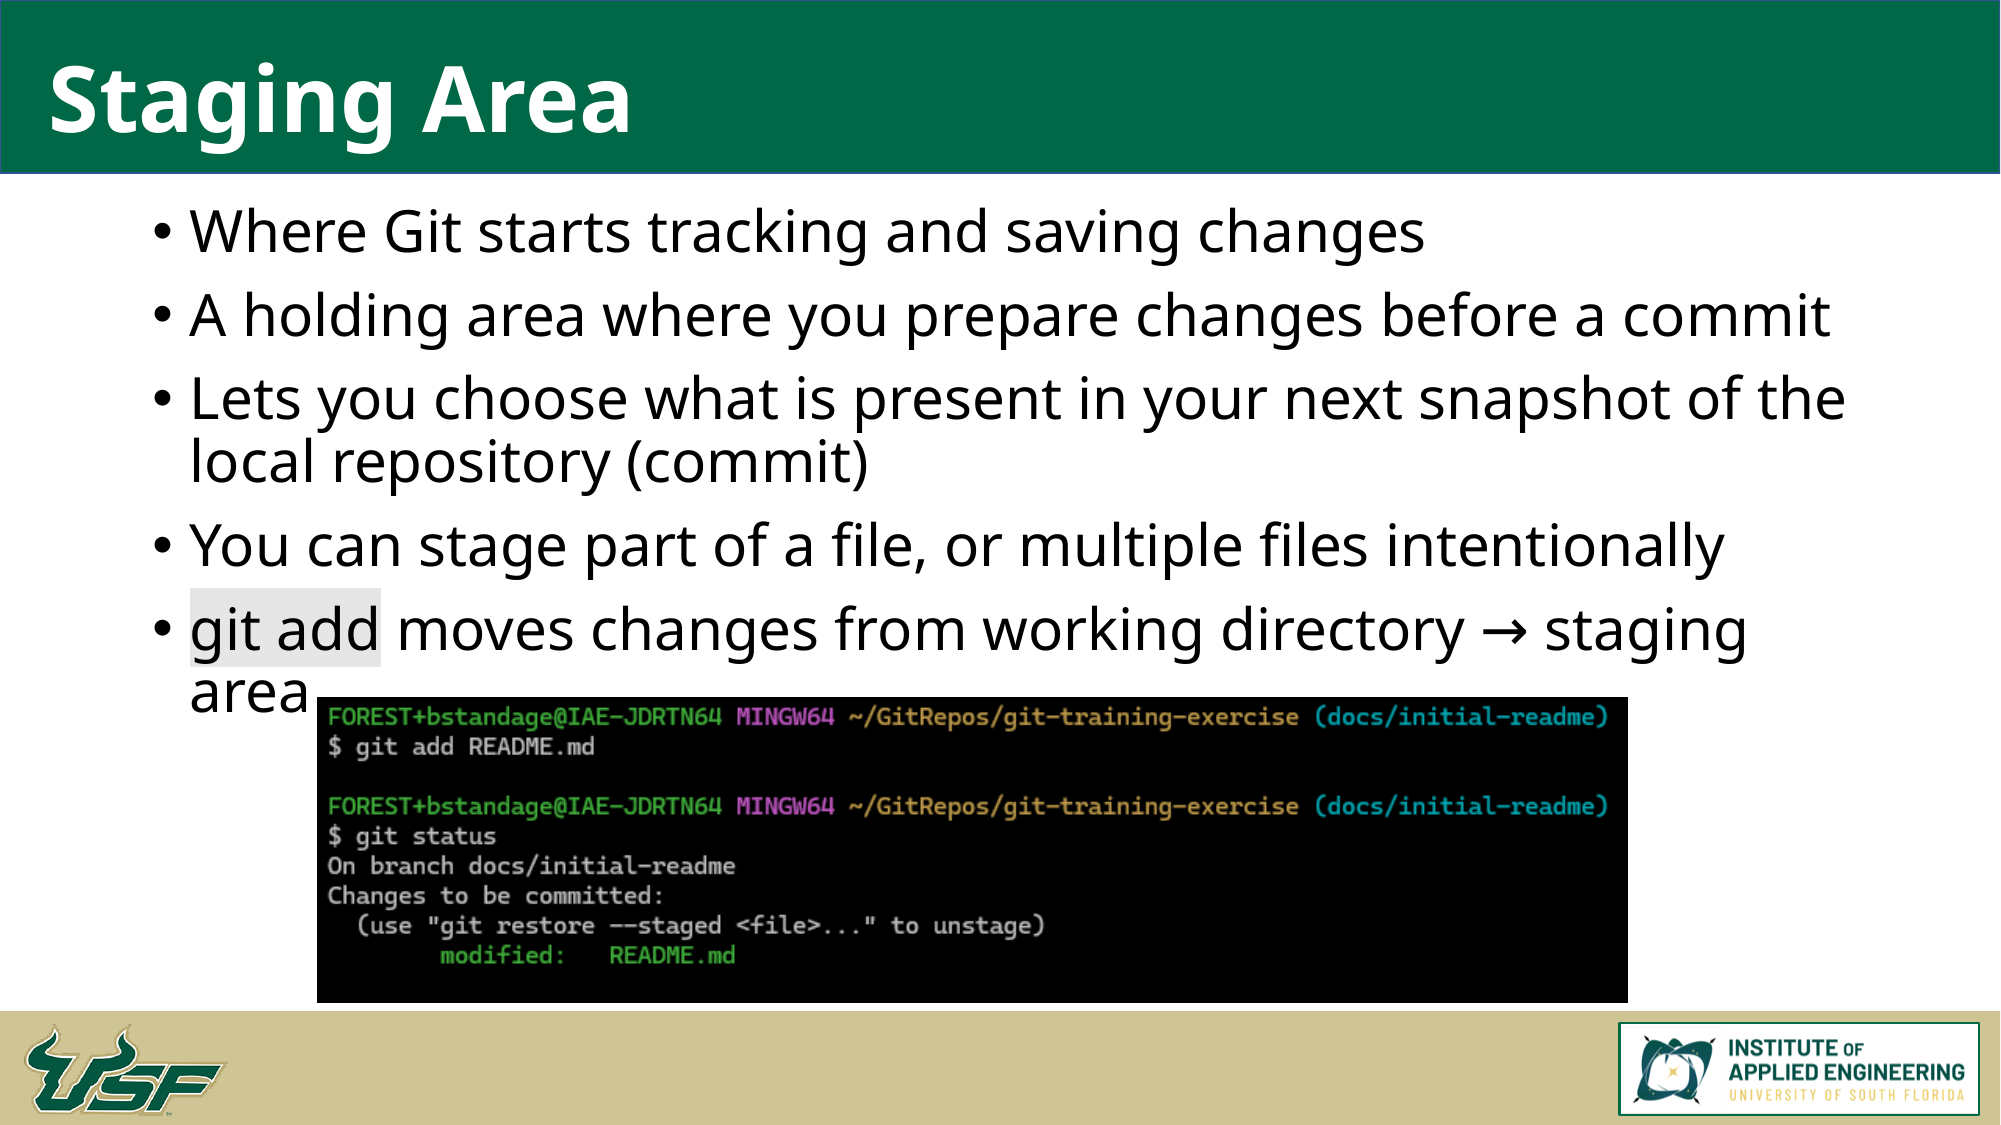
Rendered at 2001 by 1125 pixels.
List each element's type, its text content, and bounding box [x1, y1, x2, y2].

title Staging Area [33, 45, 1912, 144]
picture [317, 697, 1628, 1003]
list Where Git starts tracking and saving changes A holding area where you prepare changes before a commit Lets you choose what is present in your next snapshot of the local repository (commit) You can stage part of a file, or multiple files intentionally git add moves changes from working directory → staging area [137, 194, 1867, 1003]
picture [22, 964, 230, 1125]
picture [1621, 1024, 1978, 1114]
